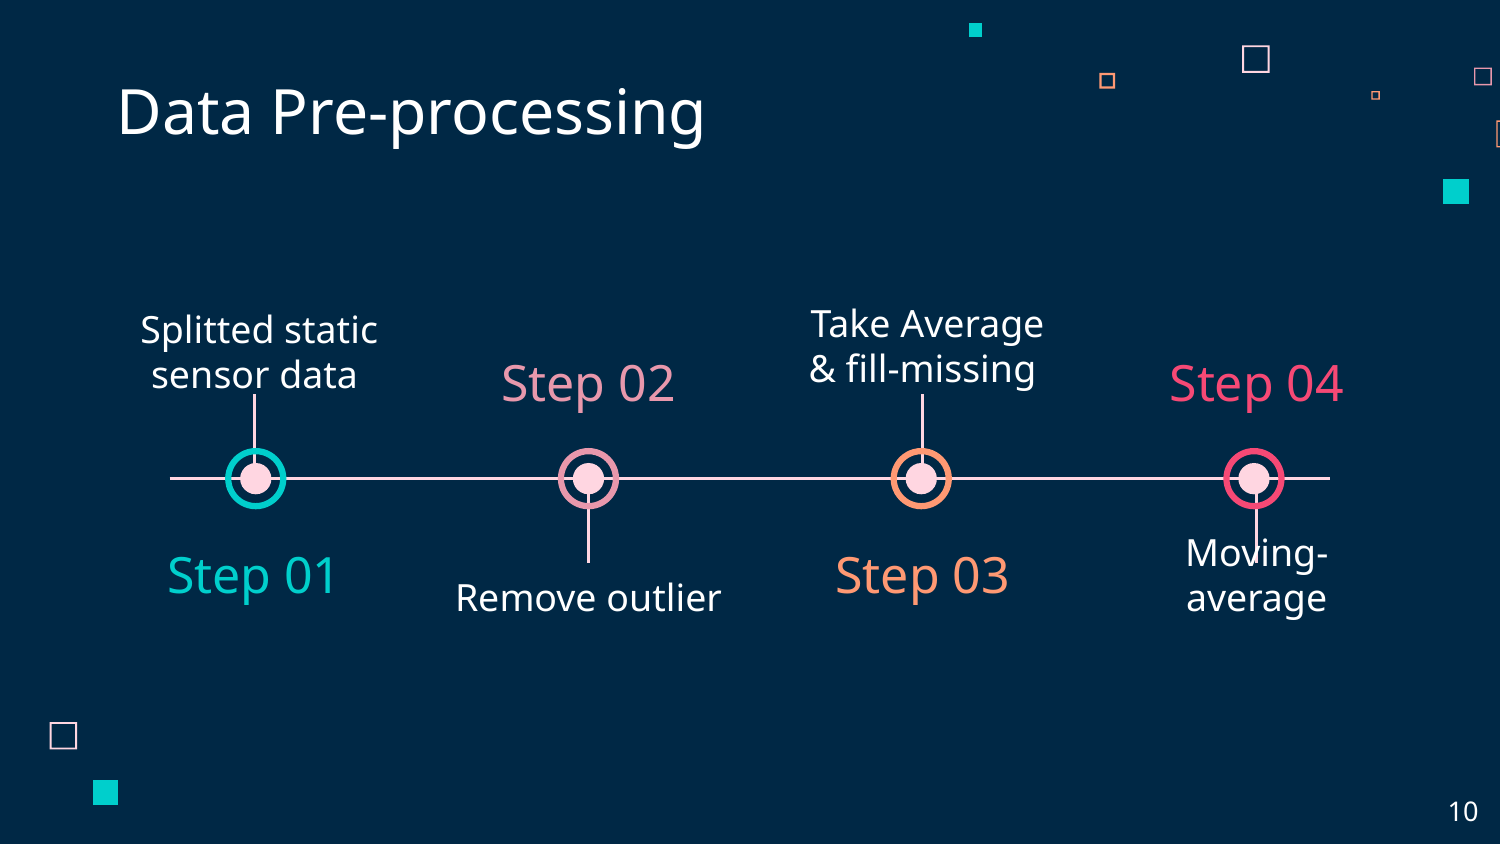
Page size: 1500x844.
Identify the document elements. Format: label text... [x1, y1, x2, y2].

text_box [557, 447, 620, 510]
slide_number 10 [1403, 779, 1494, 844]
title Step 03 [817, 538, 1029, 609]
title Remove outlier [434, 564, 743, 635]
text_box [1223, 447, 1285, 510]
title Step 04 [1151, 346, 1363, 417]
title Data Pre-processing [101, 67, 878, 163]
title Step 02 [483, 346, 695, 417]
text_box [890, 447, 953, 510]
title Splitted static sensor data [100, 290, 409, 386]
title Step 01 [148, 538, 360, 609]
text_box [224, 447, 287, 510]
title Take Average & fill-missing [768, 285, 1077, 356]
title Moving-average [1102, 564, 1412, 635]
